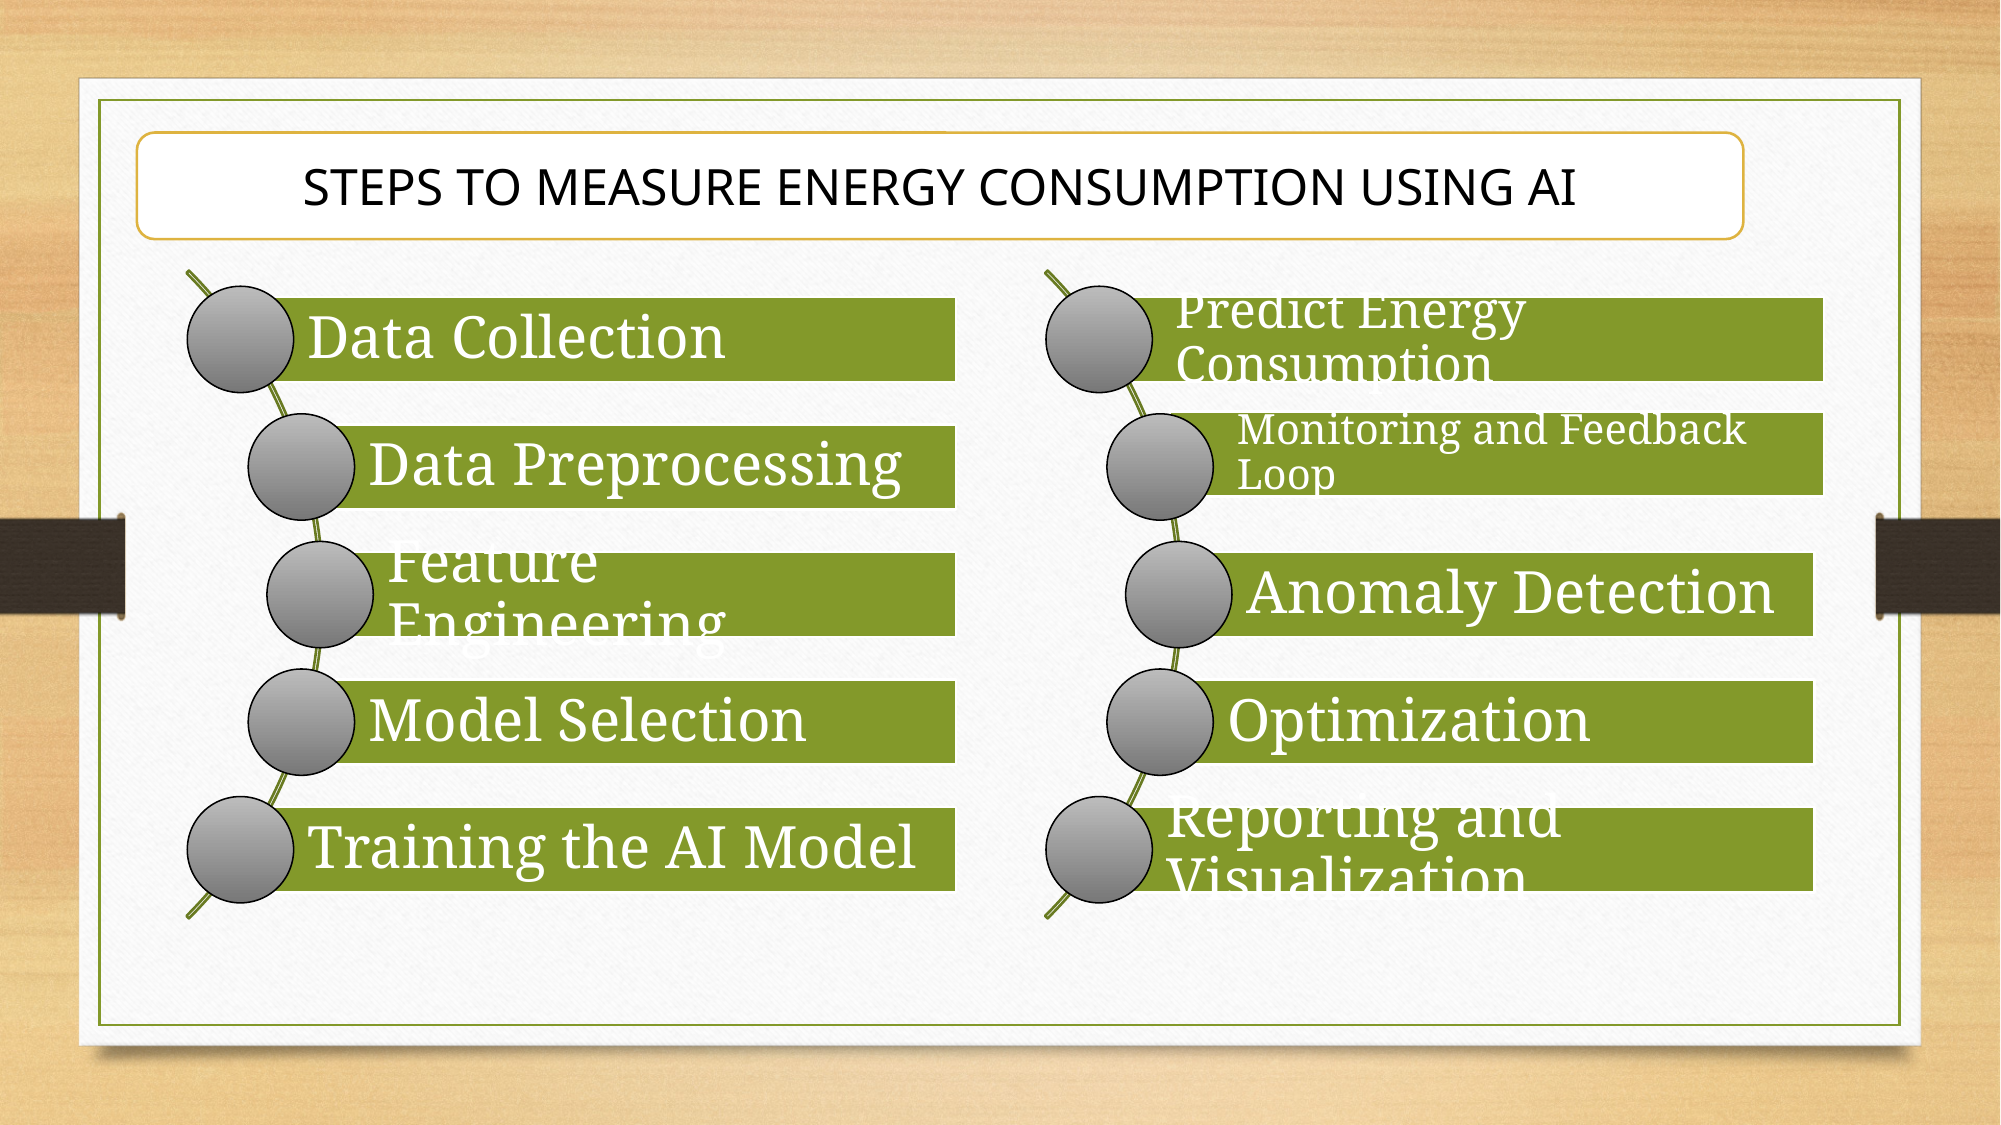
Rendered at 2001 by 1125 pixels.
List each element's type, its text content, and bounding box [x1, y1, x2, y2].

text_box STEPS TO MEASURE ENERGY CONSUMPTION USING AI [135, 131, 1745, 241]
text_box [1034, 254, 1825, 935]
picture [0, 0, 2001, 1125]
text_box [175, 254, 966, 935]
